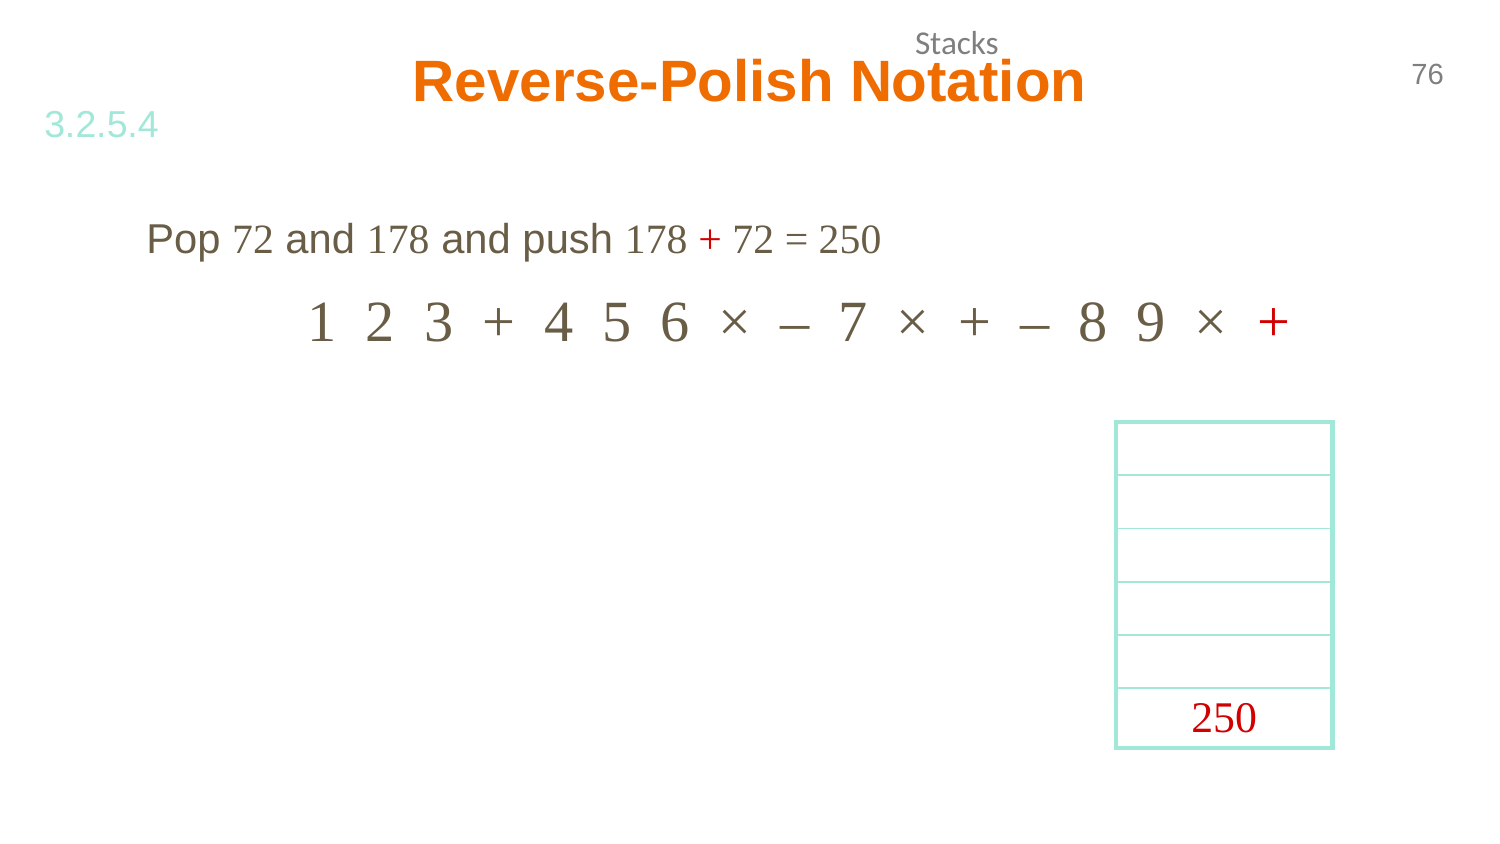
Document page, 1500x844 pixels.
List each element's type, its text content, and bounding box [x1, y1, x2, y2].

table_cell [1118, 476, 1330, 528]
table_cell [1118, 583, 1330, 634]
table_cell [1118, 636, 1330, 687]
table_cell [1118, 529, 1330, 581]
table_header [1118, 424, 1330, 474]
text_box 3.2.5.4 [29, 93, 176, 153]
title Reverse-Polish Notation [75, 25, 1425, 131]
list Pop 72 and 178 and push 178 + 72 = 250 1 2 3 + 4 5 6 × – 7 × + – 8 9 × + [75, 196, 1425, 754]
table_cell 250 [1118, 689, 1330, 746]
